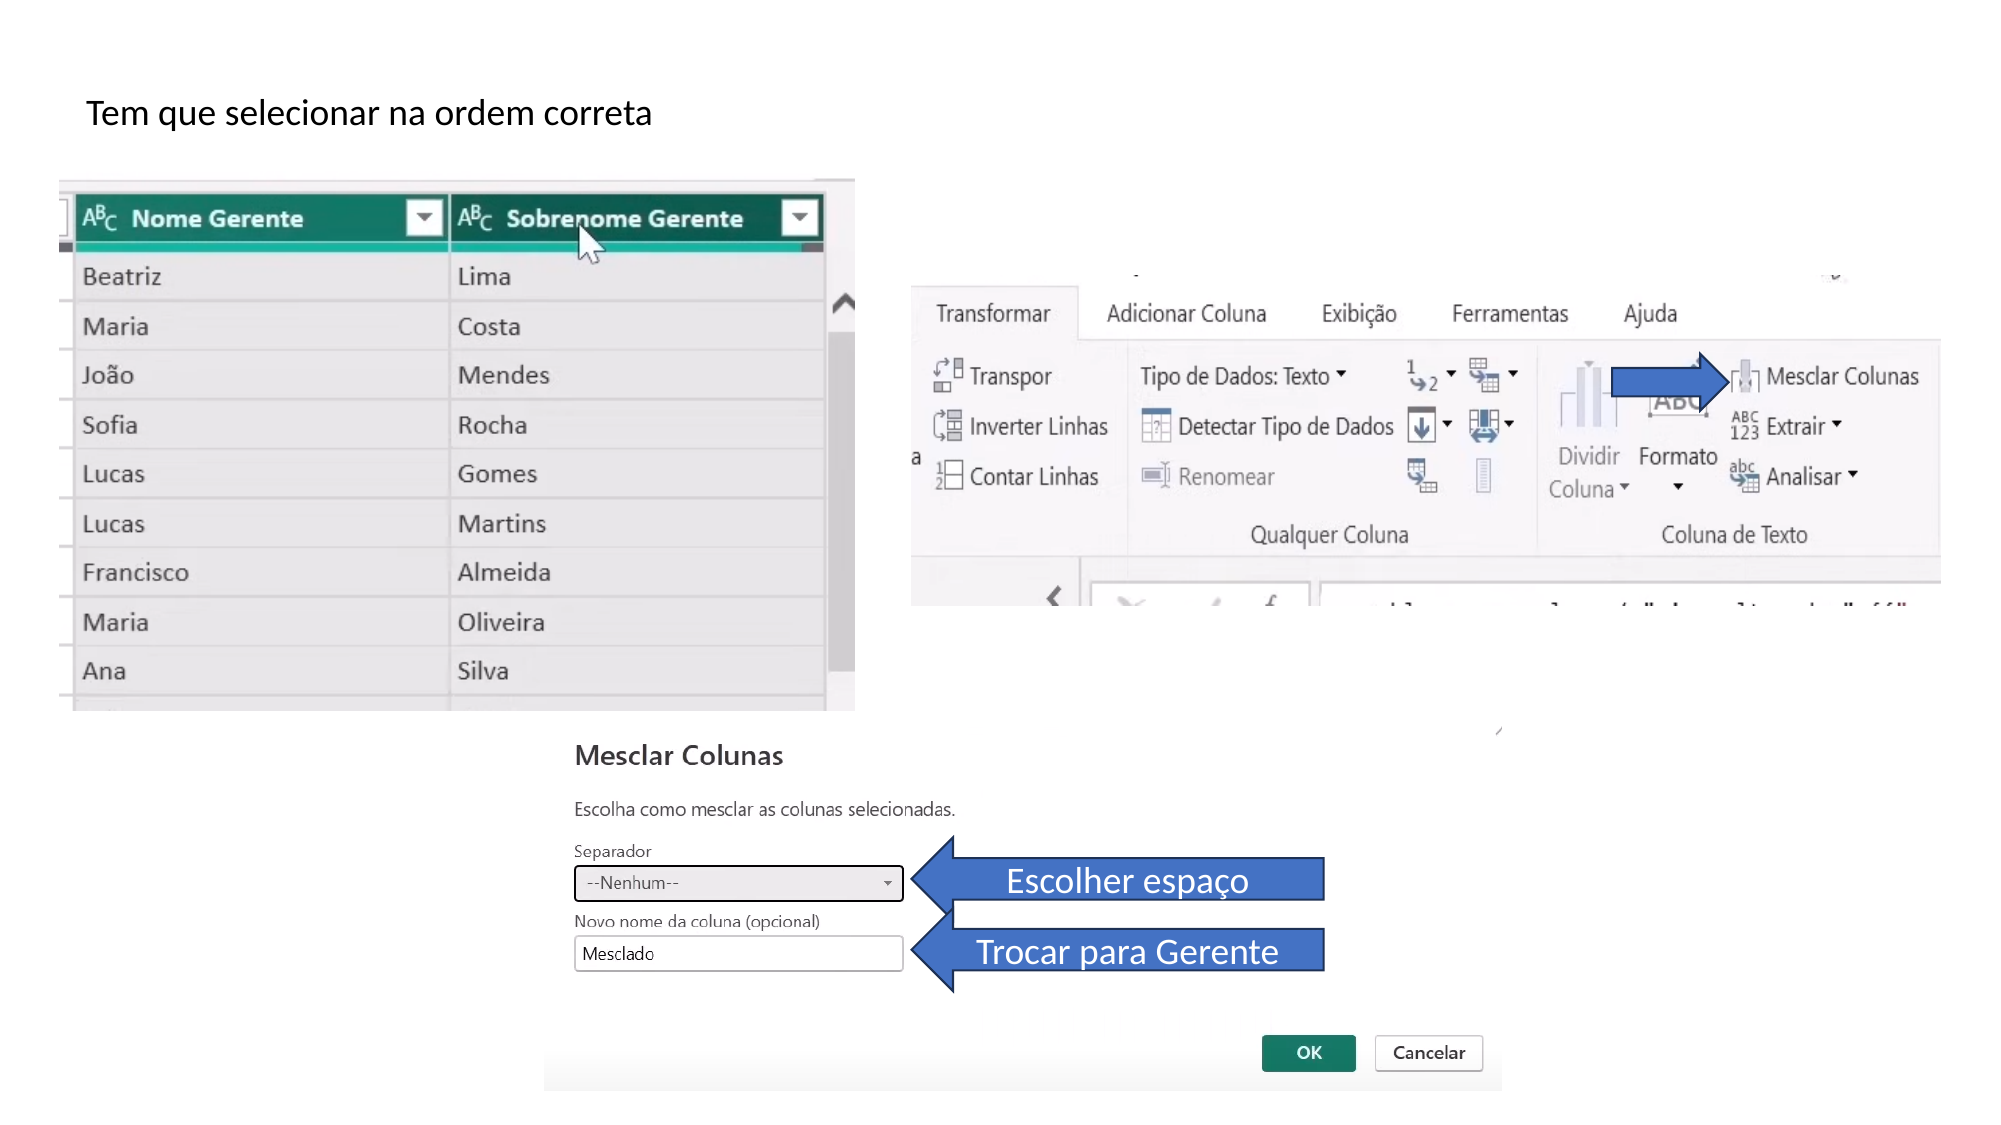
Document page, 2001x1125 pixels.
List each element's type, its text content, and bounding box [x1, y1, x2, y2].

picture [544, 725, 1502, 1091]
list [59, 171, 855, 711]
text_box Tem que selecionar na ordem correta [71, 80, 836, 140]
picture [911, 275, 1941, 606]
